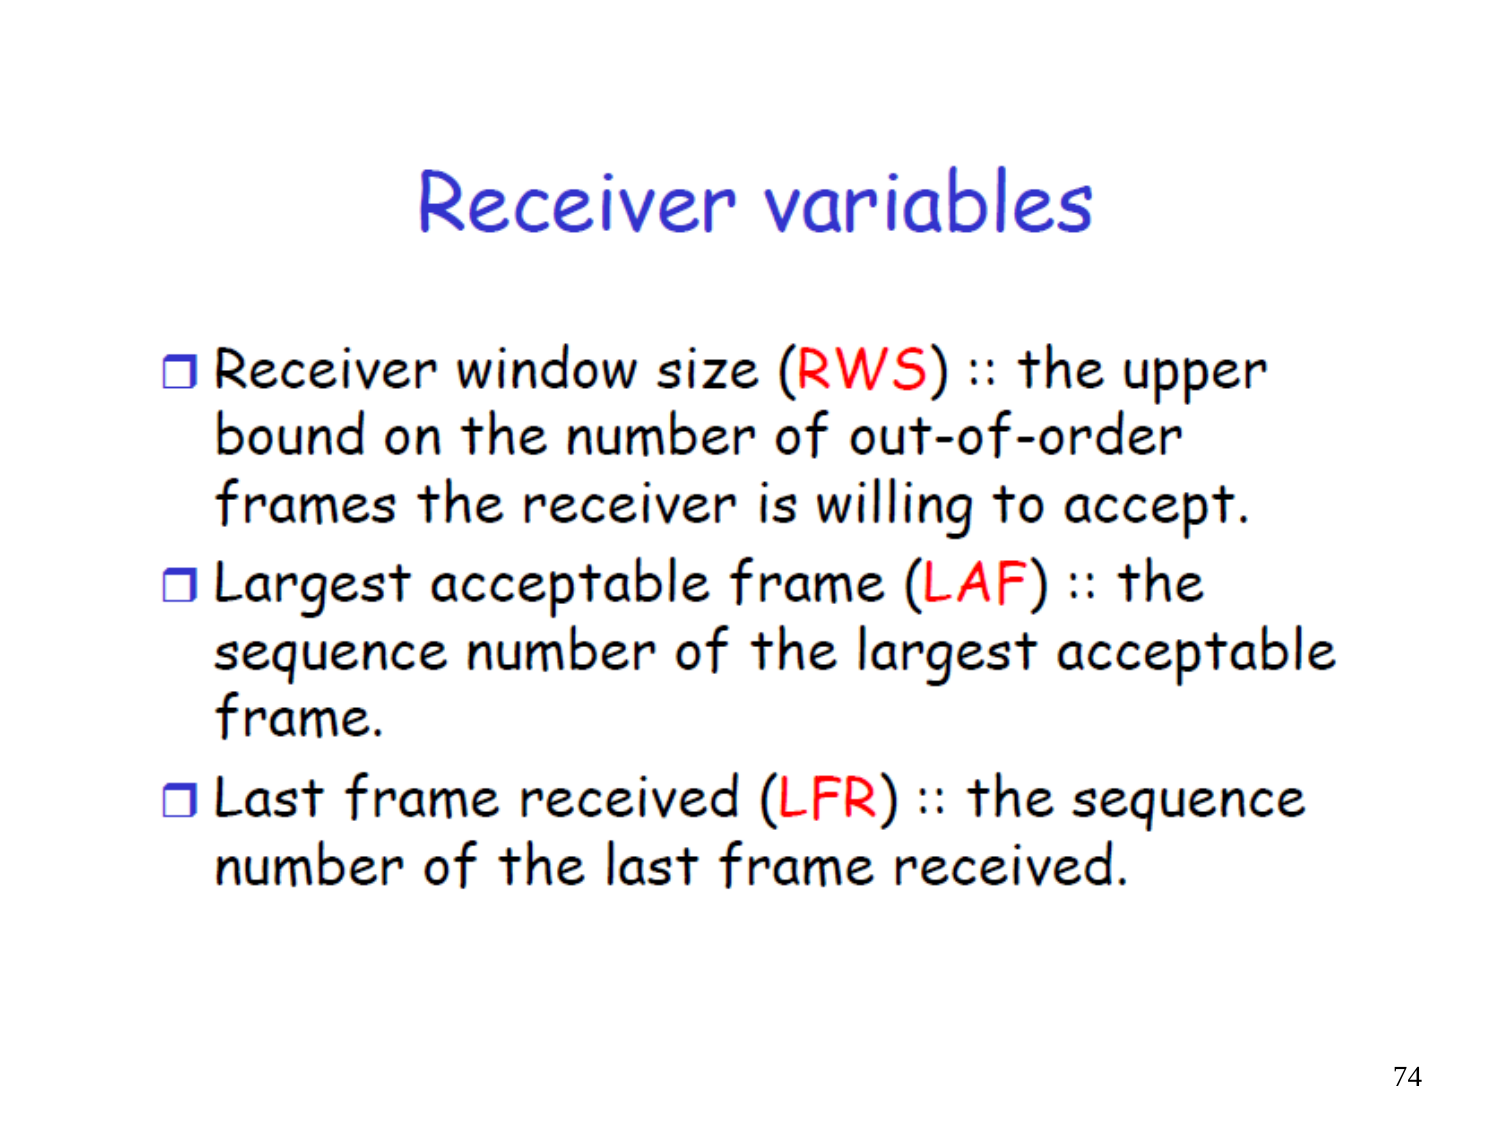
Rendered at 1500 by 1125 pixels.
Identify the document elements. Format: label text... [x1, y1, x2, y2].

text_box 74 [1362, 1049, 1438, 1125]
picture [89, 109, 1395, 978]
